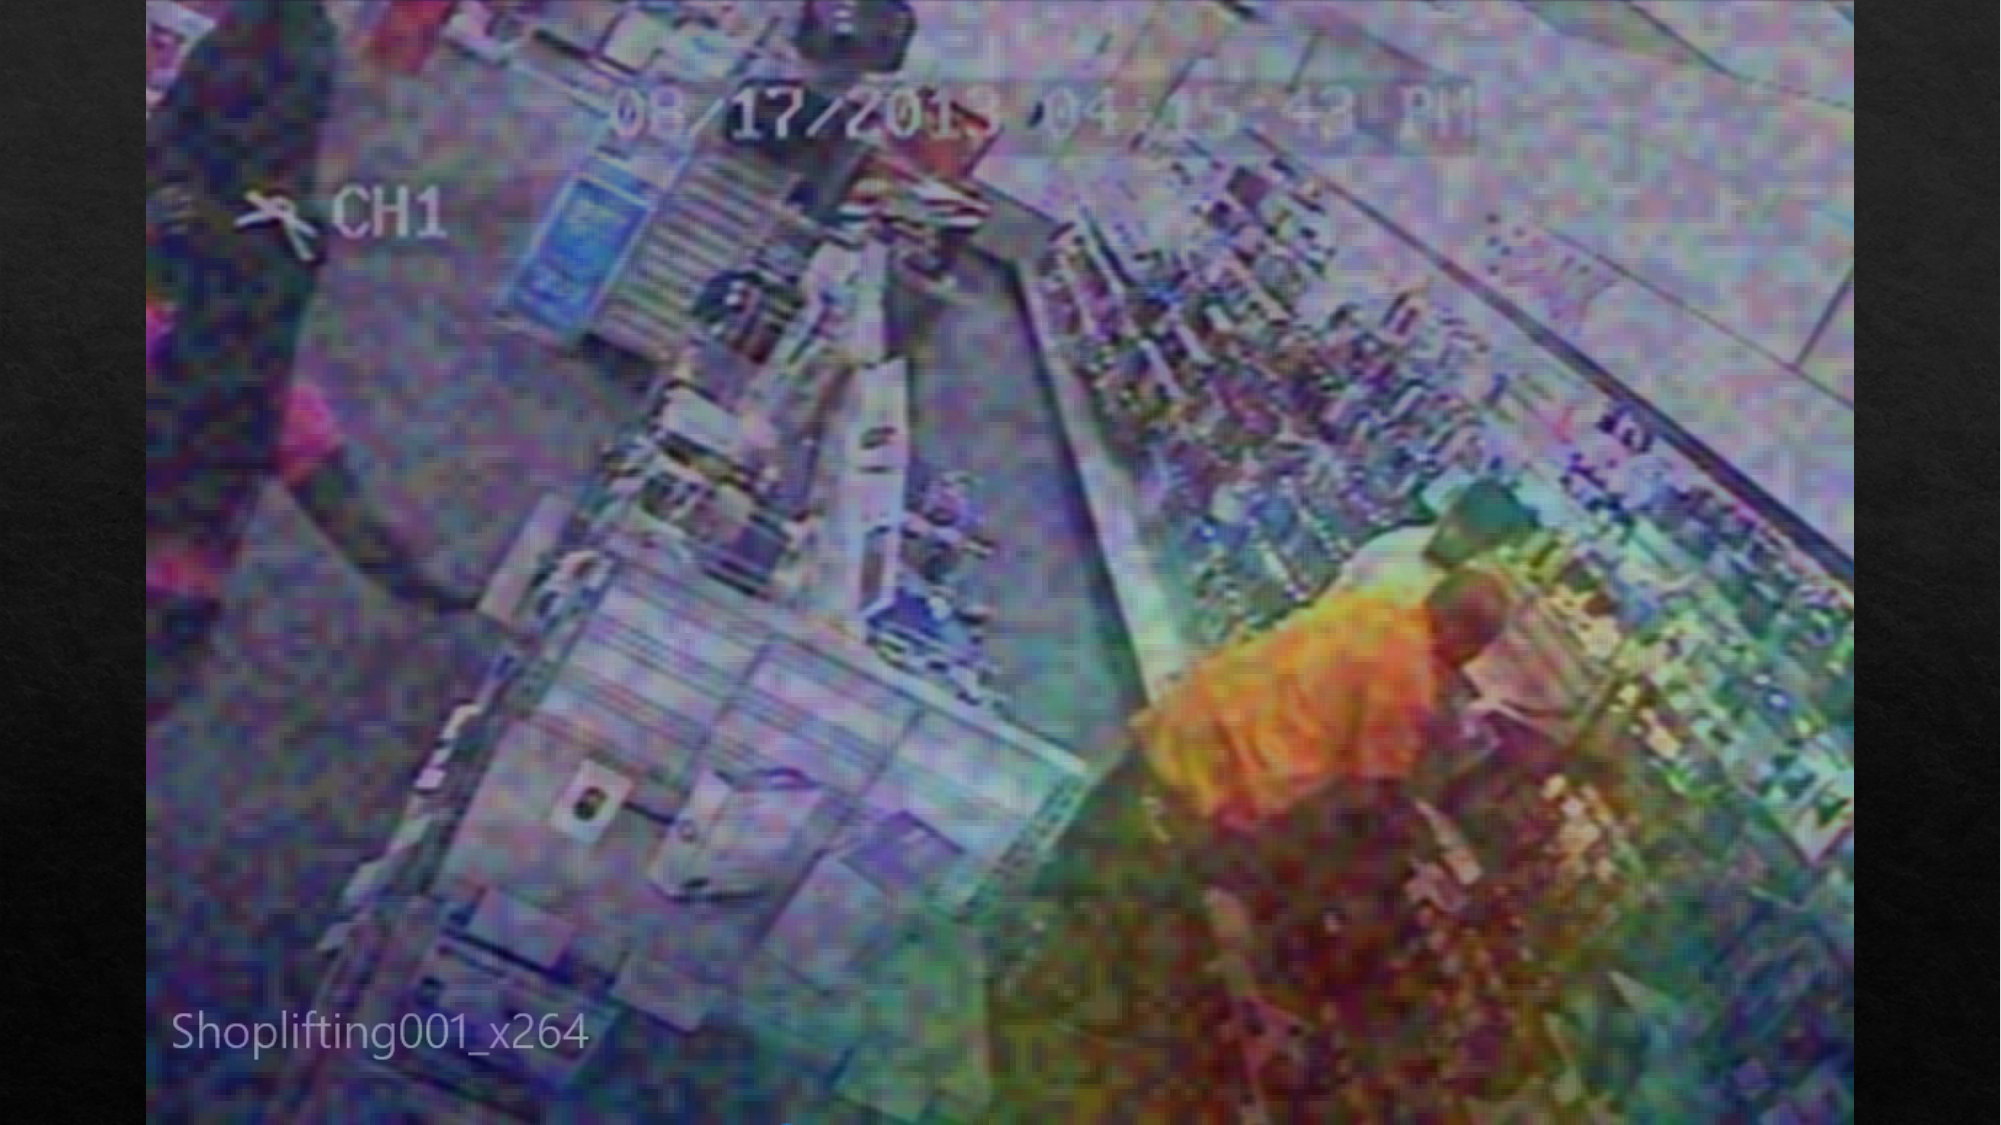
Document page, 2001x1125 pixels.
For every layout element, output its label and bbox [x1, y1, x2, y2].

picture [145, 0, 1855, 1125]
